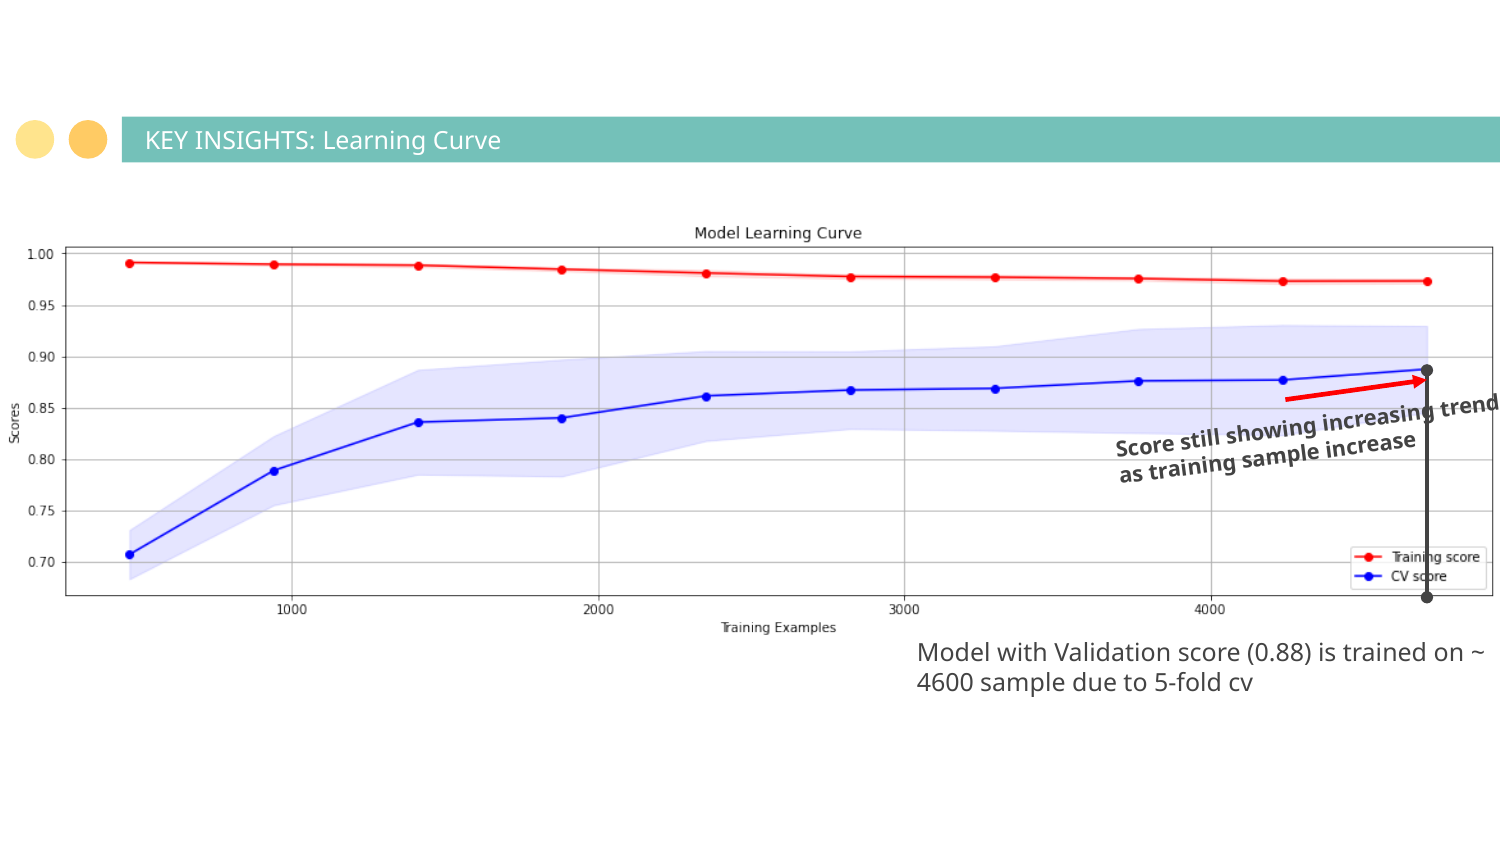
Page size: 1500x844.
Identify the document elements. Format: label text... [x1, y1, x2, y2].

title KEY INSIGHTS: Learning Curve [129, 118, 952, 170]
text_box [1285, 379, 1428, 400]
text_box Model with Validation score (0.88) is trained on ~ 4600 sample due to 5-fold cv [916, 651, 1500, 758]
picture [0, 217, 1500, 645]
